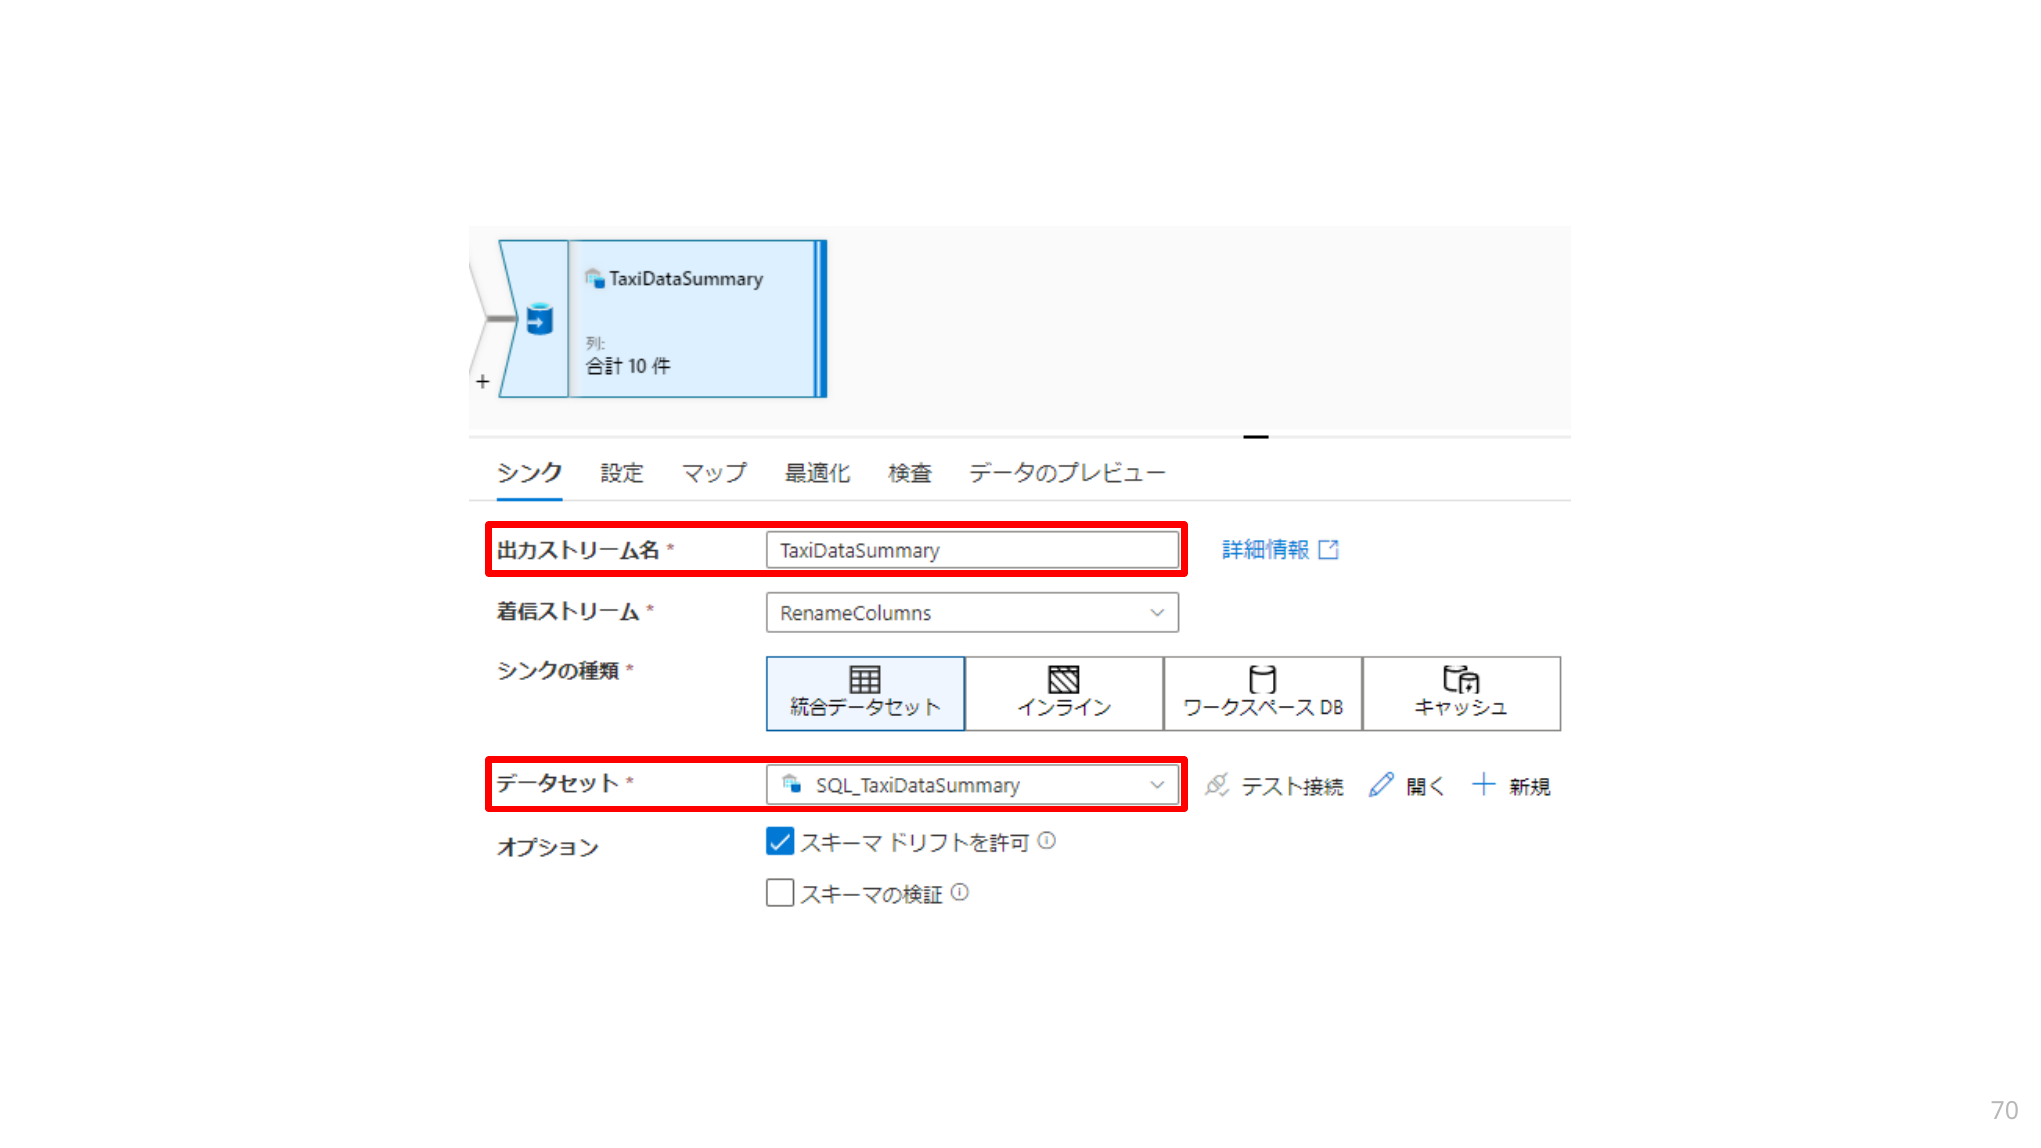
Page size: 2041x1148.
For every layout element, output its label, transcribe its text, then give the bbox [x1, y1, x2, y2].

picture [469, 226, 1571, 921]
slide_number 70 [1575, 1081, 2035, 1143]
